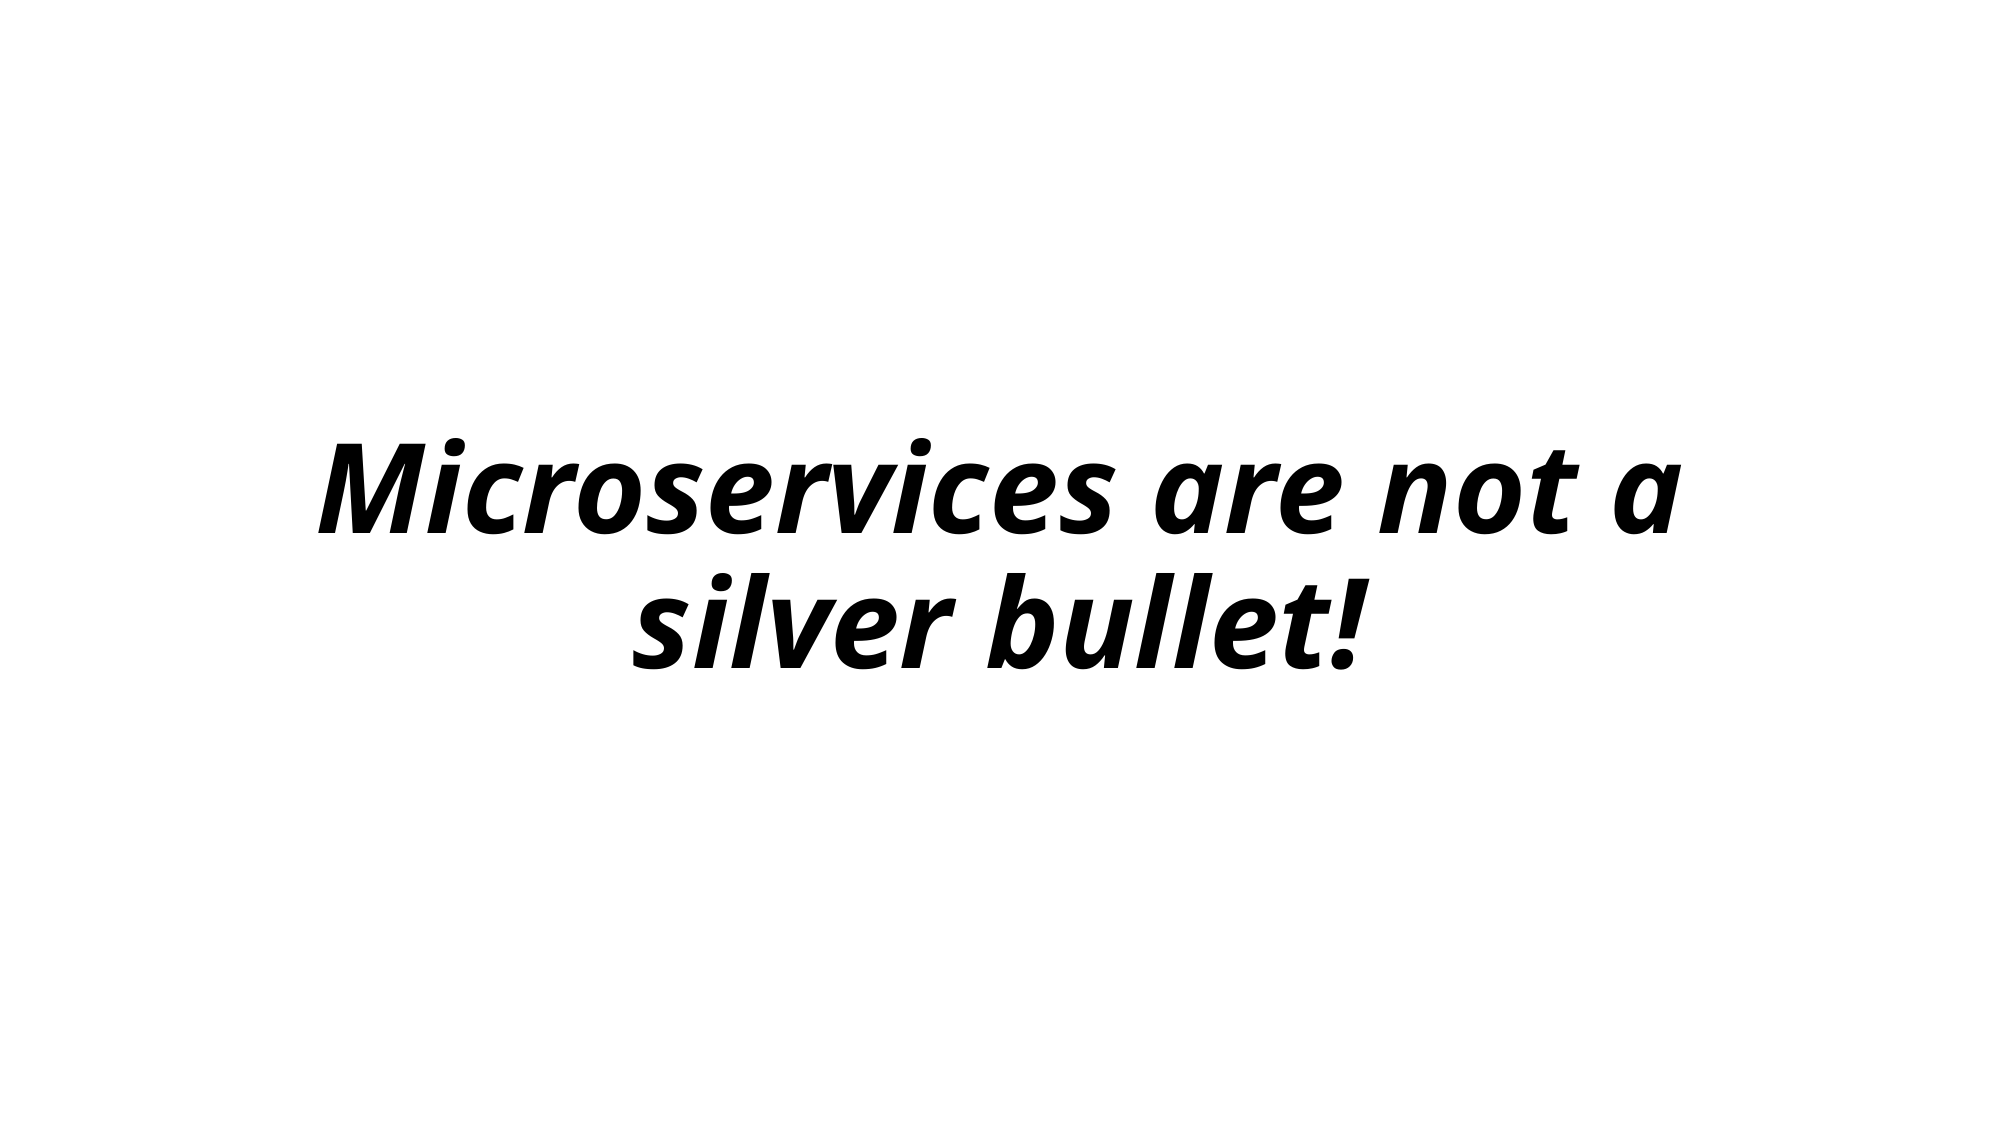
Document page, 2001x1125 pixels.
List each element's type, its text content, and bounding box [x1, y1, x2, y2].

title Microservices are not a silver bullet! [249, 184, 1750, 938]
